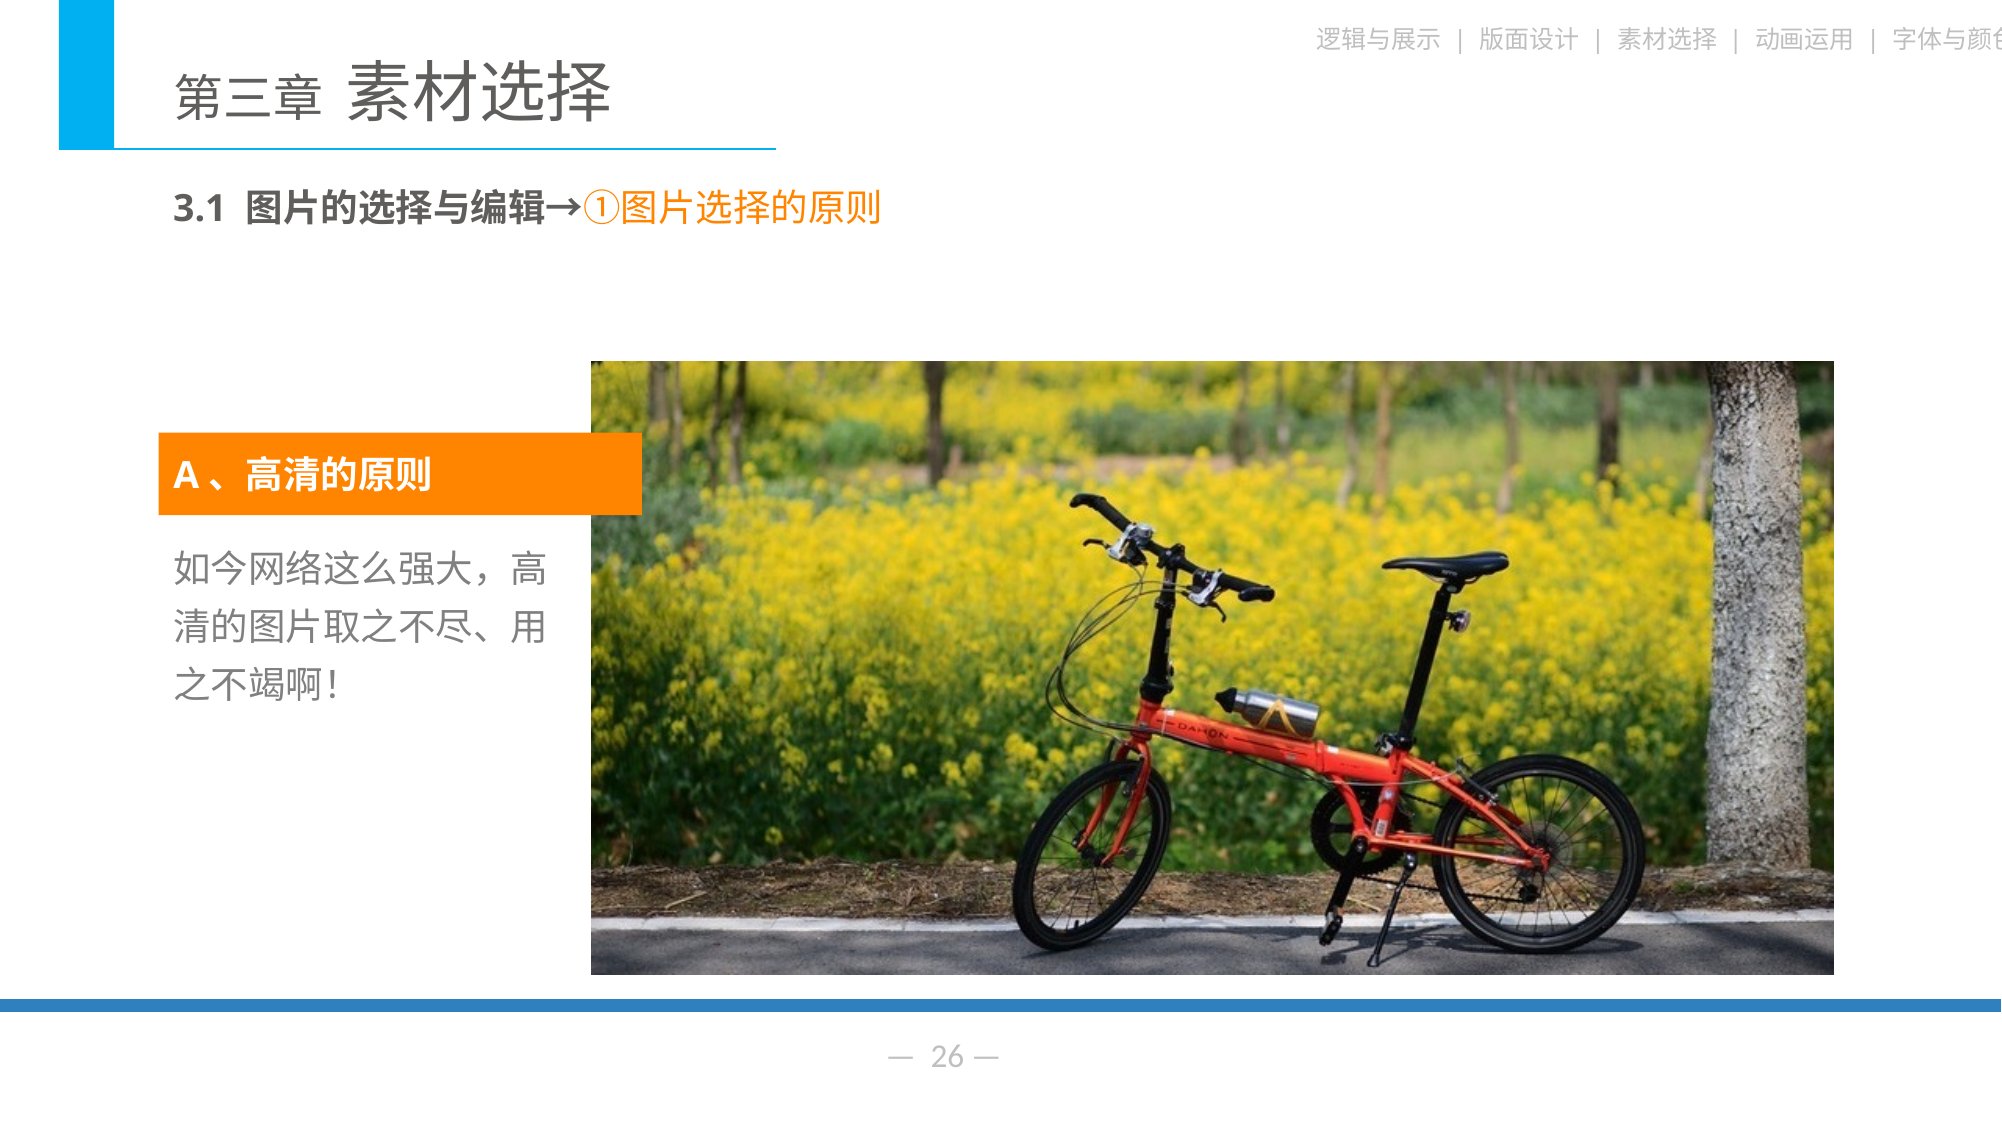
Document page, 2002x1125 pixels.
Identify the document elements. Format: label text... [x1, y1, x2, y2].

text_box 如今网络这么强大，高清的图片取之不尽、用之不竭啊！ [158, 523, 585, 714]
picture [590, 361, 1834, 975]
text_box 3.1 图片的选择与编辑→①图片选择的原则 [158, 162, 1025, 236]
text_box A、高清的原则 [156, 430, 585, 517]
